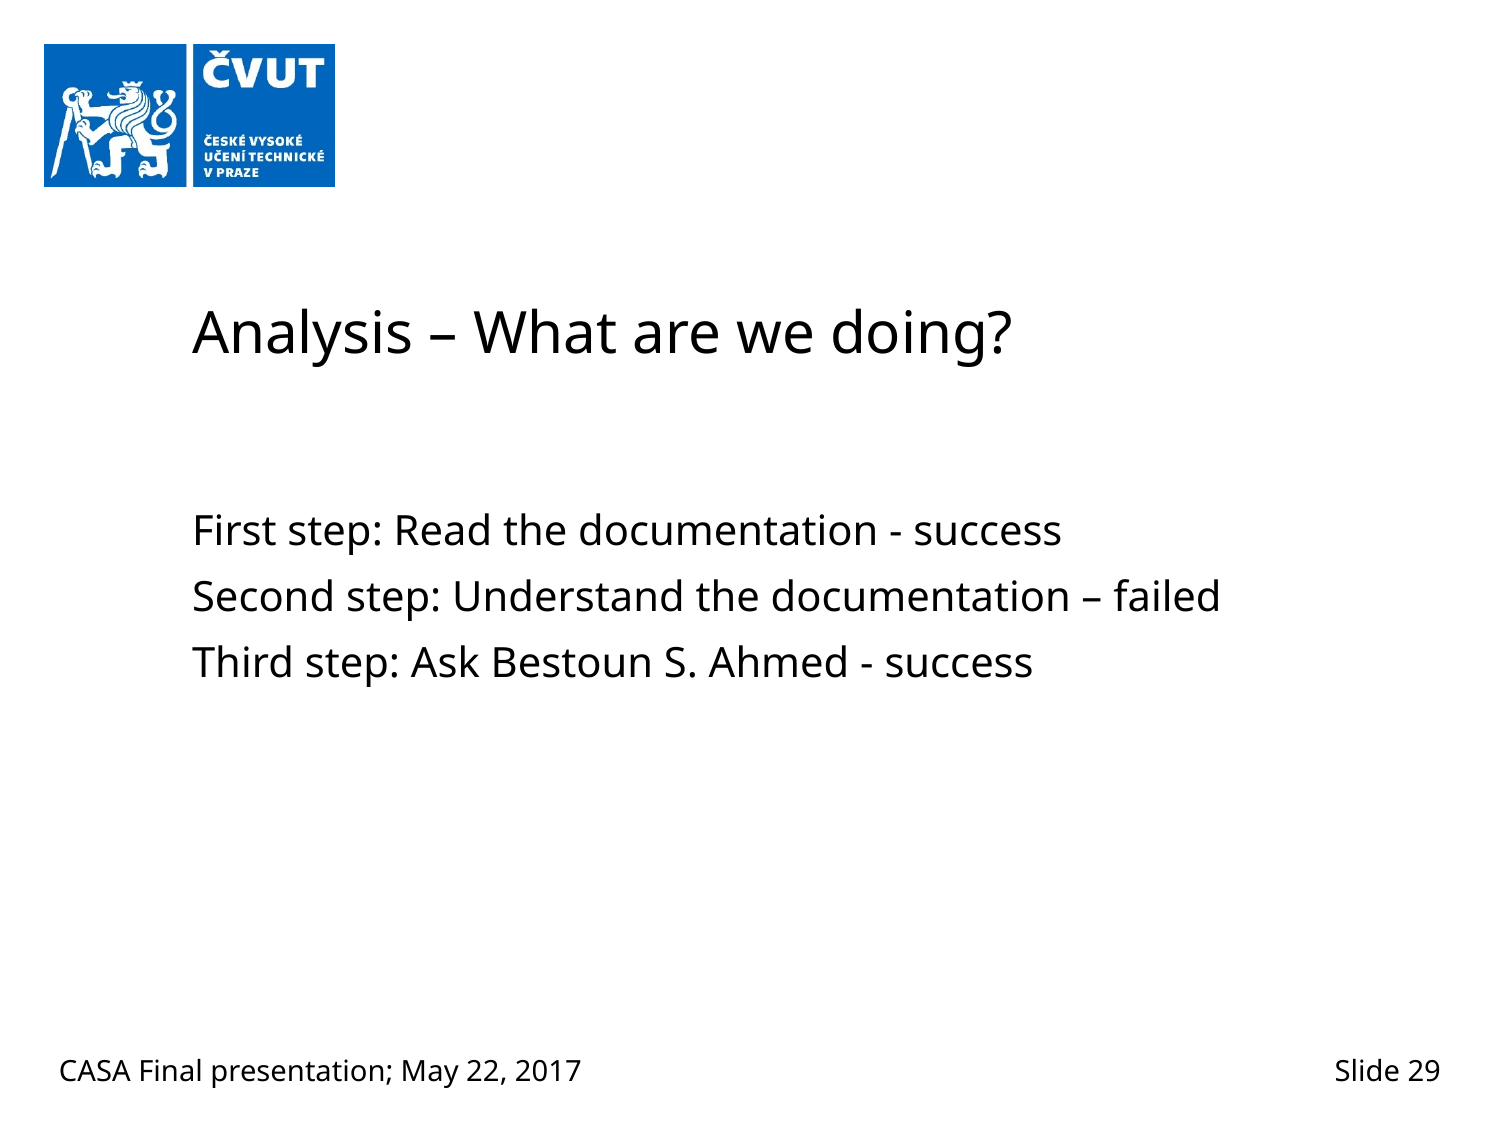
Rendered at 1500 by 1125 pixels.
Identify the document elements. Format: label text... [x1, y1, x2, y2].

picture [44, 44, 335, 187]
title Analysis – What are we doing? [177, 295, 1456, 474]
list First step: Read the documentation - success Second step: Understand the documentation – failed Third step: Ask Bestoun S. Ahmed - success [177, 501, 1456, 1081]
